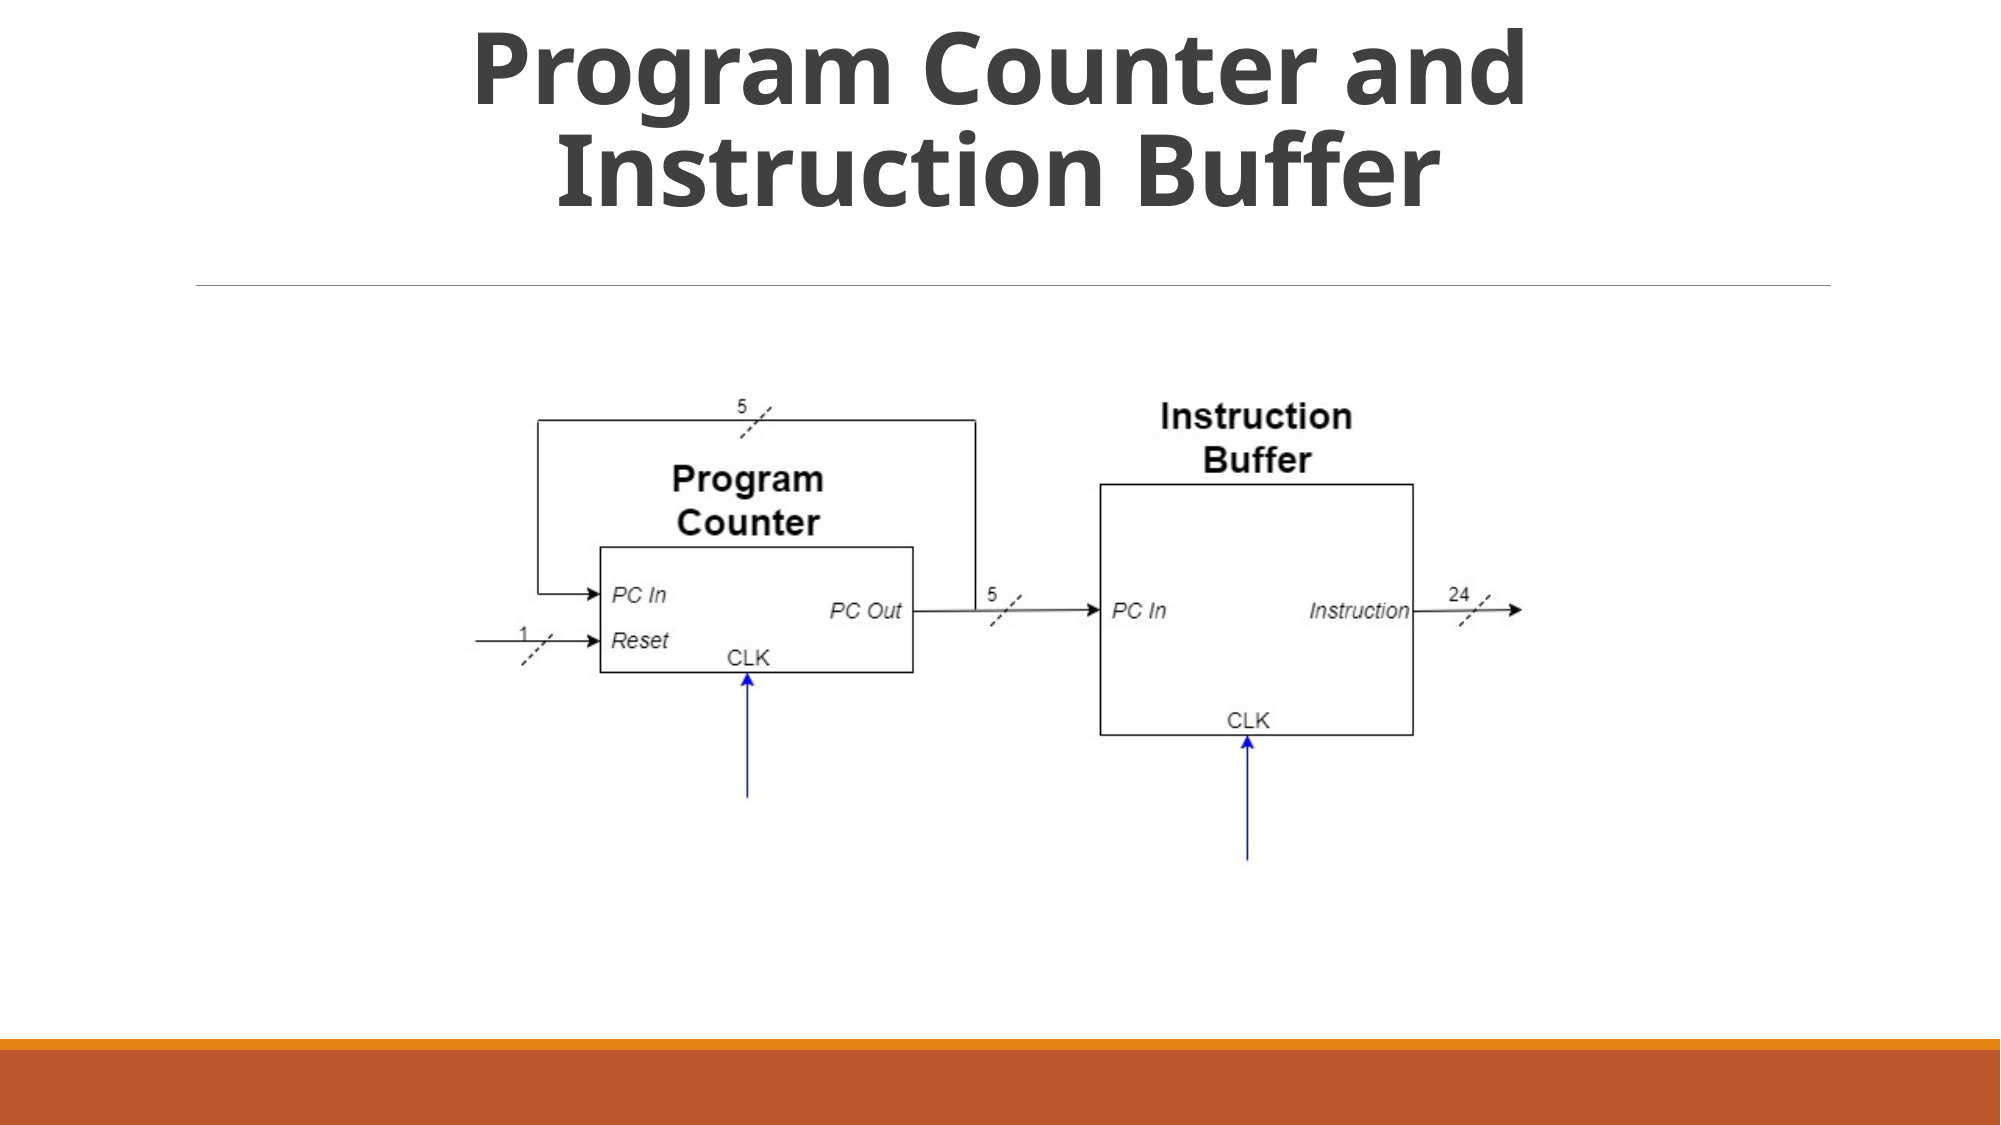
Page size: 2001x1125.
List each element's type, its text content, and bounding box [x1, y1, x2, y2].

title Program Counter and Instruction Buffer [174, 11, 1825, 235]
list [463, 390, 1537, 875]
